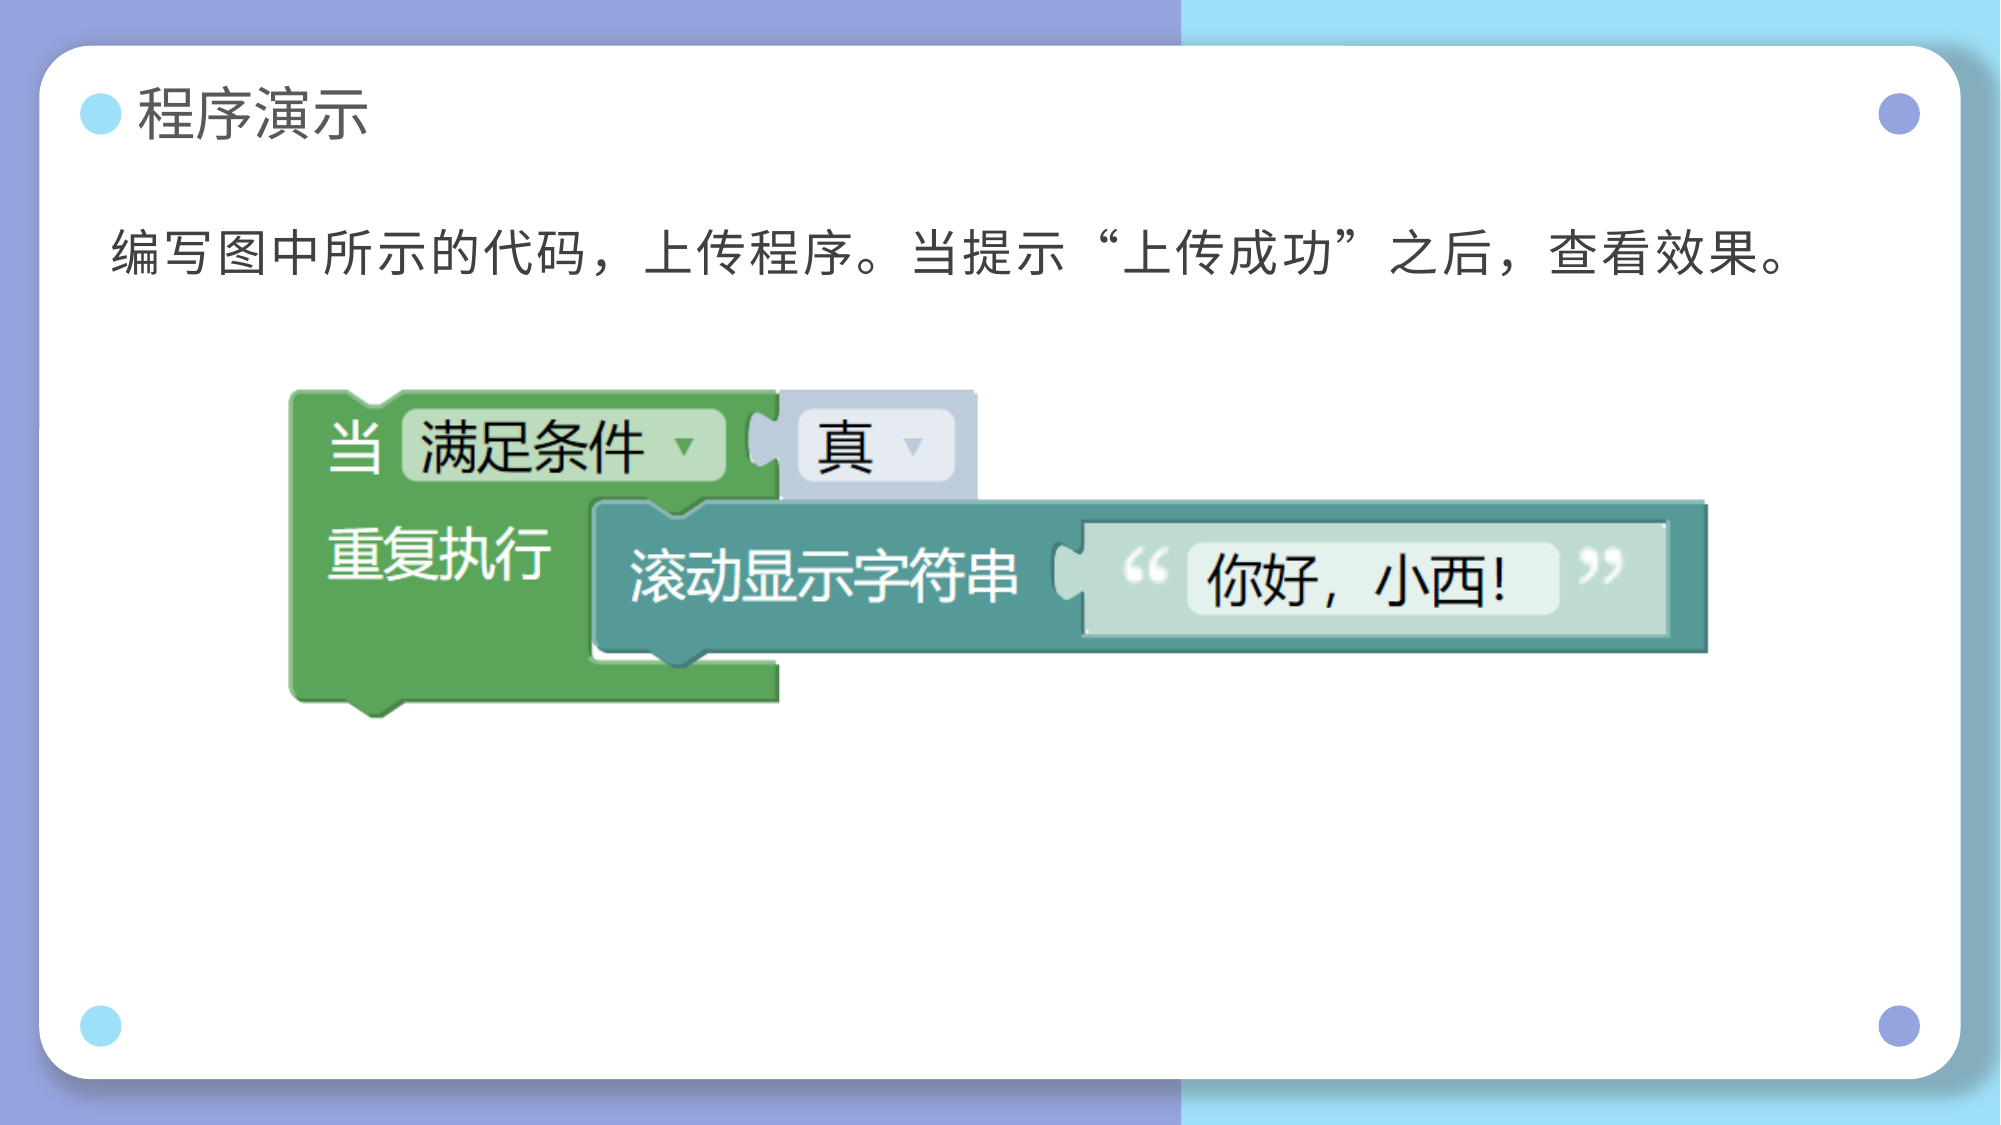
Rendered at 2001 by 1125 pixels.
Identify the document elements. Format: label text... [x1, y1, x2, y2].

picture [262, 357, 1738, 768]
title 程序演示 [137, 77, 976, 157]
list 编写图中所示的代码，上传程序。当提示“上传成功”之后，查看效果。 [110, 196, 1762, 446]
